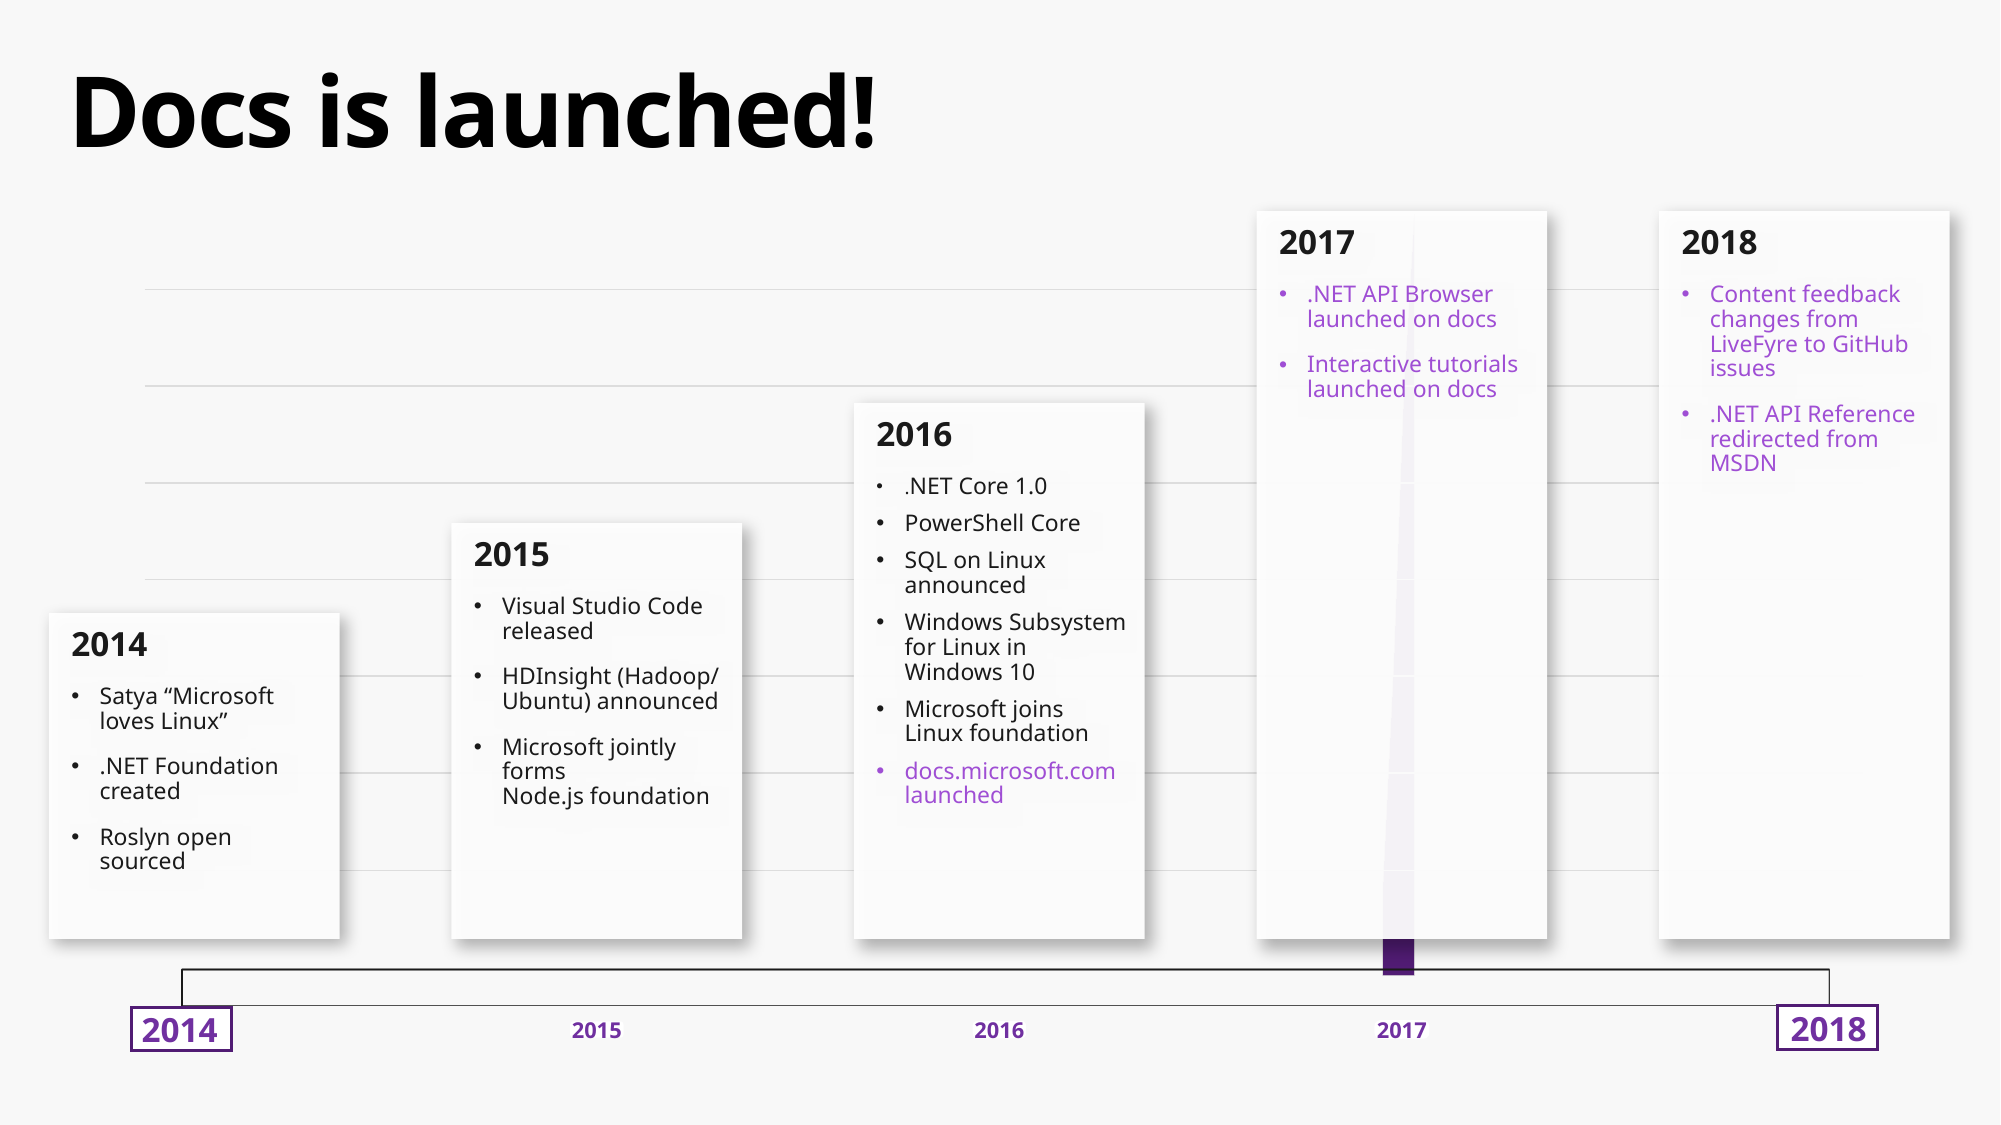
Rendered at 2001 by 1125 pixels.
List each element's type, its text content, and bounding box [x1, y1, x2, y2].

text_box 2018 [1790, 1007, 1867, 1048]
text_box 2017 .NET API Browser launched on docs Interactive tutorials launched on docs [1441, 211, 1548, 939]
text_box [1777, 1005, 1878, 1050]
text_box 2014 Satya “Microsoft loves Linux” .NET Foundation created Roslyn open sourced [48, 613, 159, 939]
text_box 2016 [1006, 1020, 1027, 1039]
chart [159, 77, 1441, 995]
text_box 2016 [972, 1020, 1004, 1039]
text_box 2018 ​Content feedback changes from LiveFyre to GitHub issues .NET API Reference redirected from MSDN [1659, 211, 1950, 939]
picture [181, 967, 1830, 1008]
text_box [131, 1007, 232, 1051]
title Docs is launched! [44, 47, 1957, 196]
text_box 2014 [141, 1009, 218, 1050]
text_box 2015 [570, 1021, 624, 1038]
text_box 2017 [1374, 1020, 1430, 1039]
